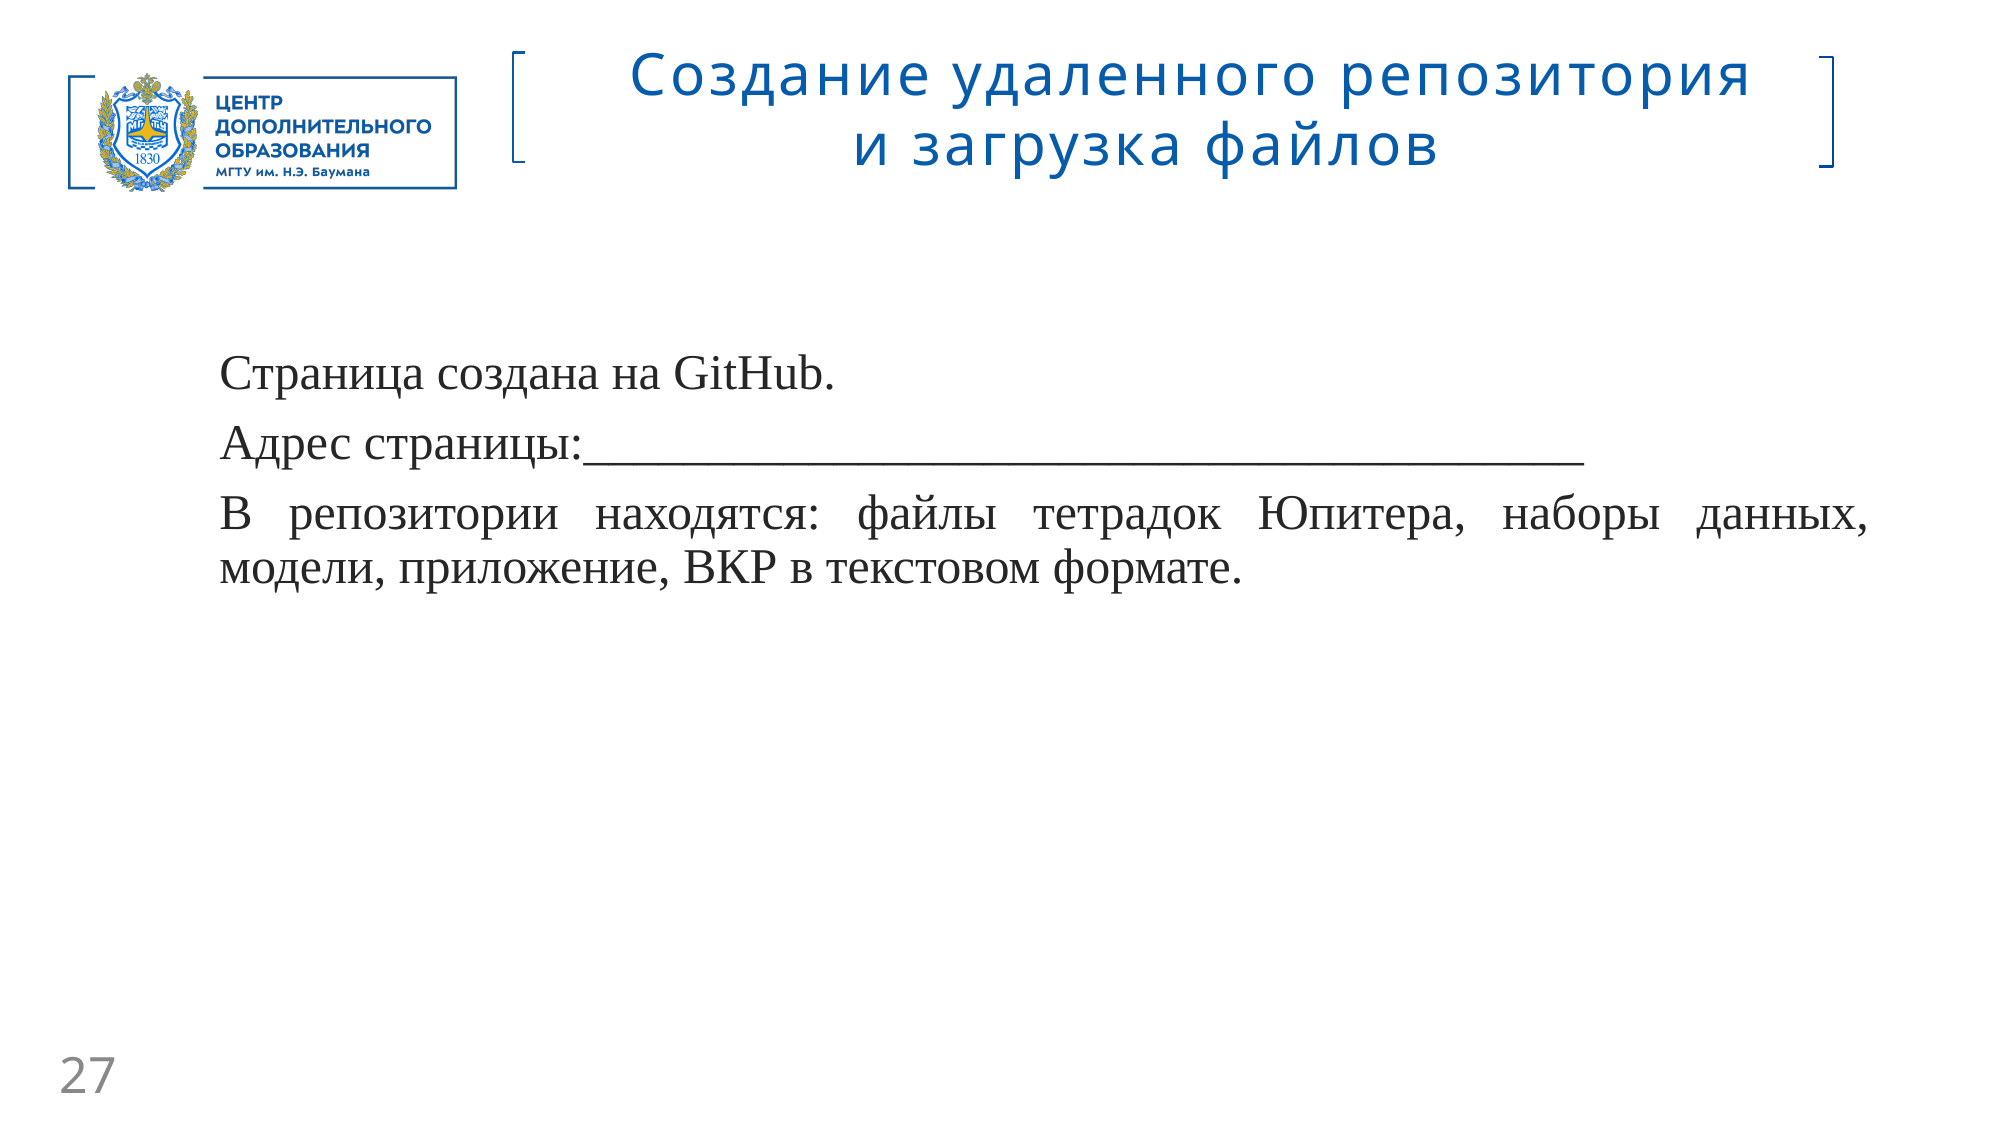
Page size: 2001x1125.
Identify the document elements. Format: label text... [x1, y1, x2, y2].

picture [68, 73, 457, 192]
list Страница создана на GitHub. Адрес страницы:________________________________________ В репозитории находятся: файлы тетрадок Юпитера, наборы данных, модели, приложение, ВКР в текстовом формате. [191, 339, 1885, 812]
slide_number 27 [44, 1055, 149, 1101]
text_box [512, 52, 1834, 167]
